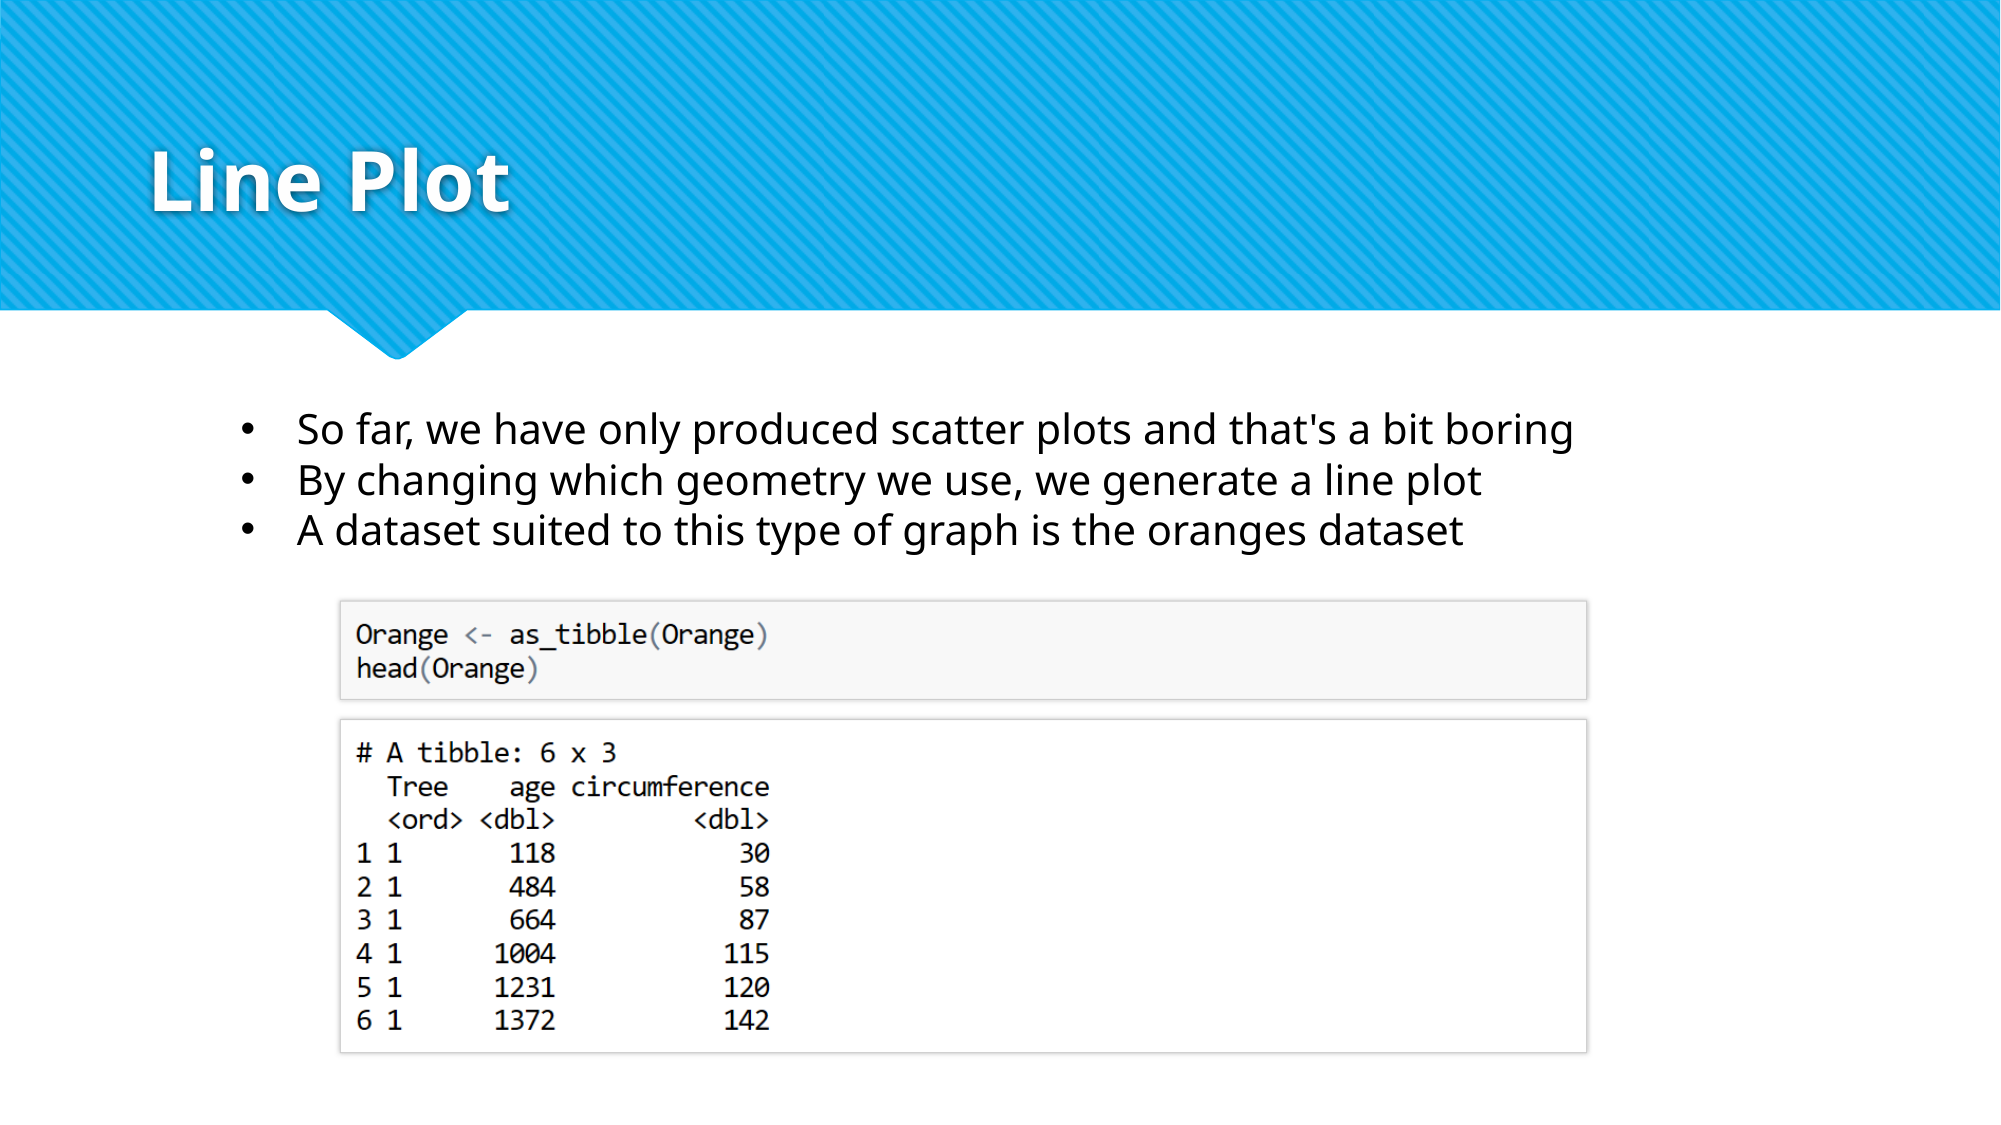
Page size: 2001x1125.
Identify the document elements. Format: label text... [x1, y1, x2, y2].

text_box So far, we have only produced scatter plots and that's a bit boring By changing which geometry we use, we generate a line plot A dataset suited to this type of graph is the oranges dataset [225, 395, 2000, 561]
picture [323, 589, 1603, 1070]
title Line Plot [132, 76, 1868, 236]
